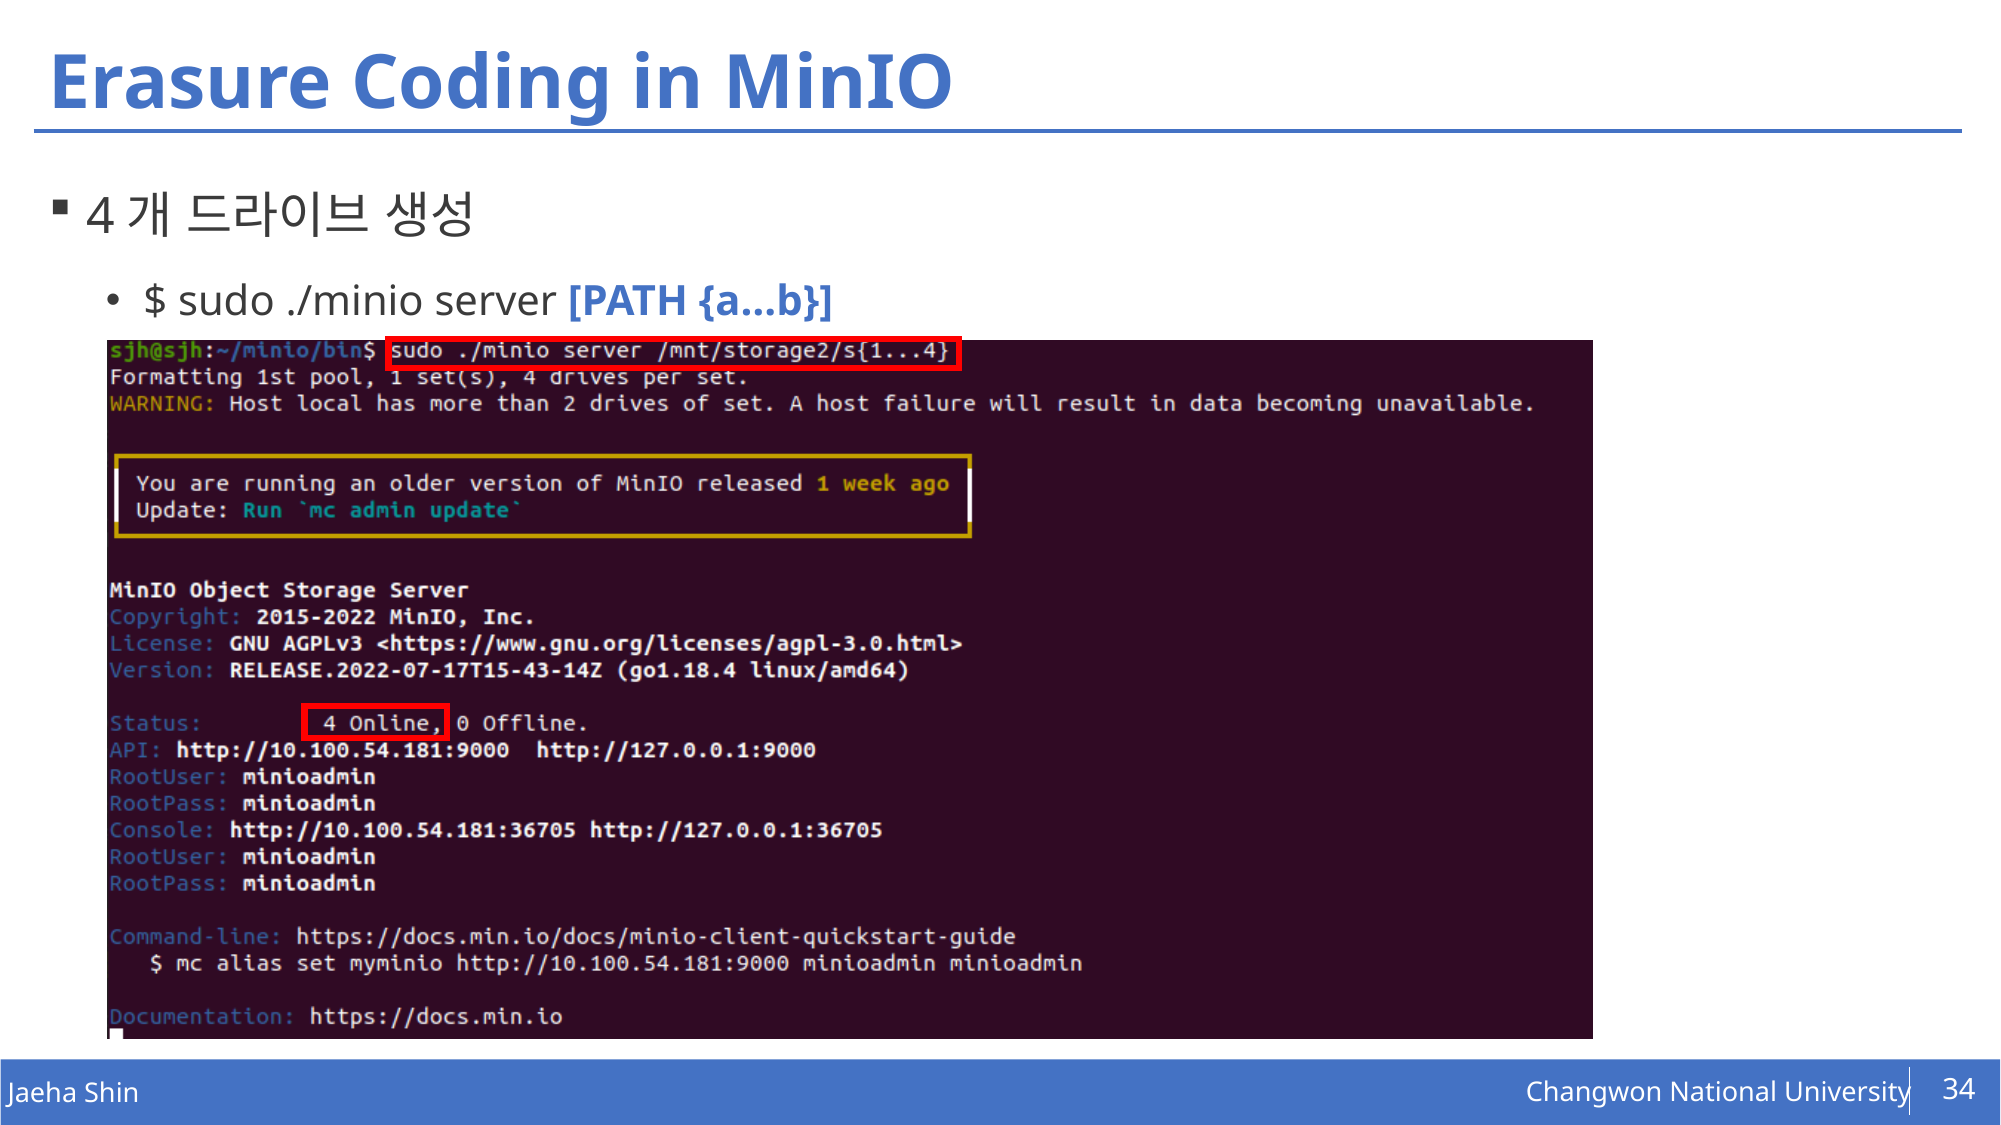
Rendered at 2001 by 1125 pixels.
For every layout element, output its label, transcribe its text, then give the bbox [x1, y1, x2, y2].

picture [107, 340, 1593, 1039]
slide_number 34 [1922, 1060, 1996, 1121]
title Erasure Coding in MinIO [33, 27, 1963, 143]
list 4개 드라이브 생성 $ sudo ./minio server [PATH {a…b}] [33, 152, 1963, 997]
